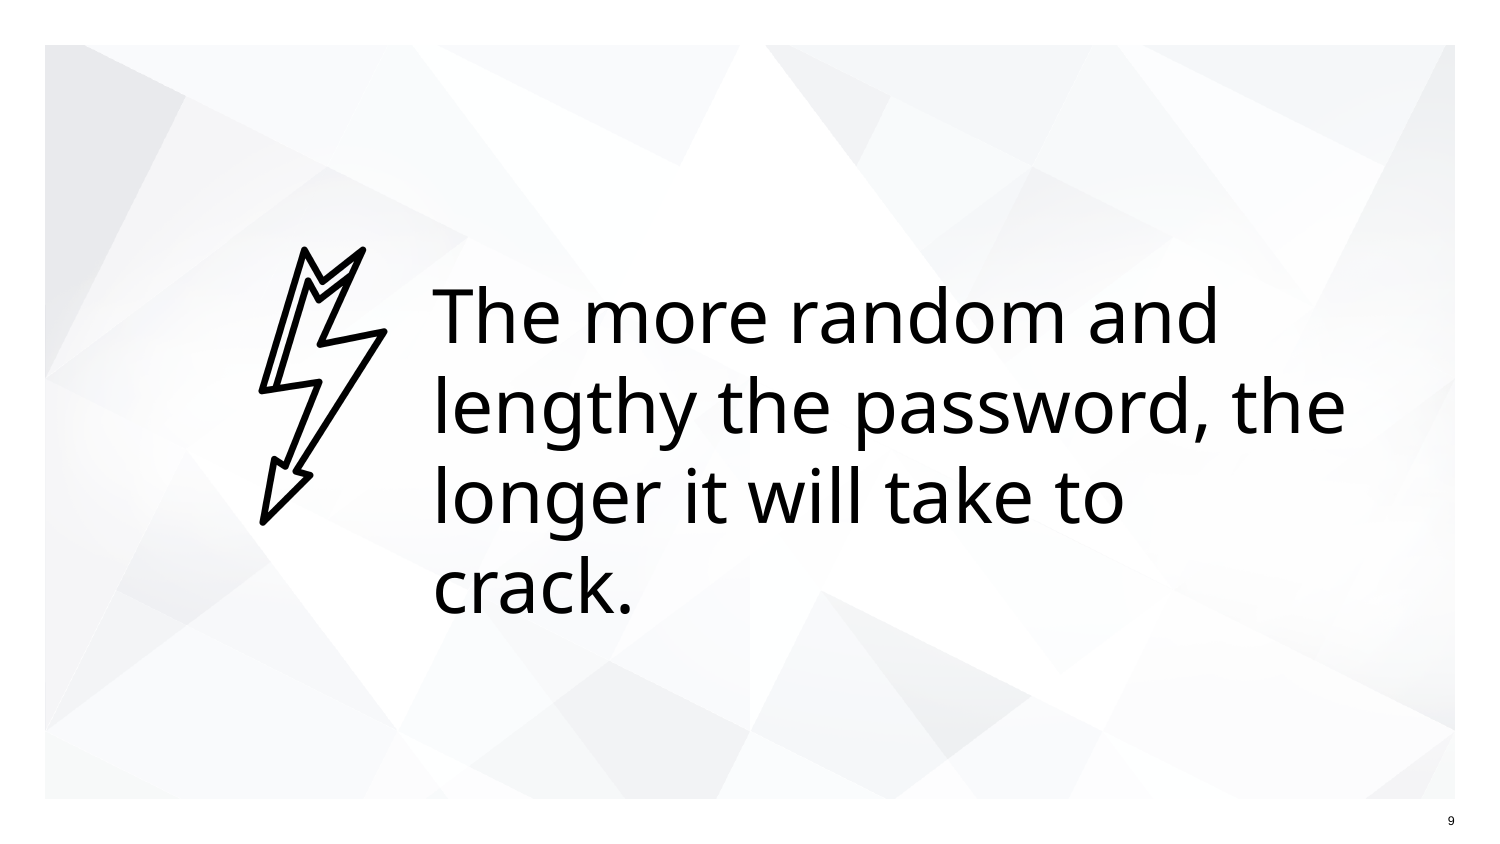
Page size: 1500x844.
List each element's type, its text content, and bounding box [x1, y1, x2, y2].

slide_number ‹#› [1412, 813, 1455, 831]
title The more random and lengthy the password, the longer it will take to crack. [417, 253, 1364, 653]
picture [45, 45, 1455, 799]
